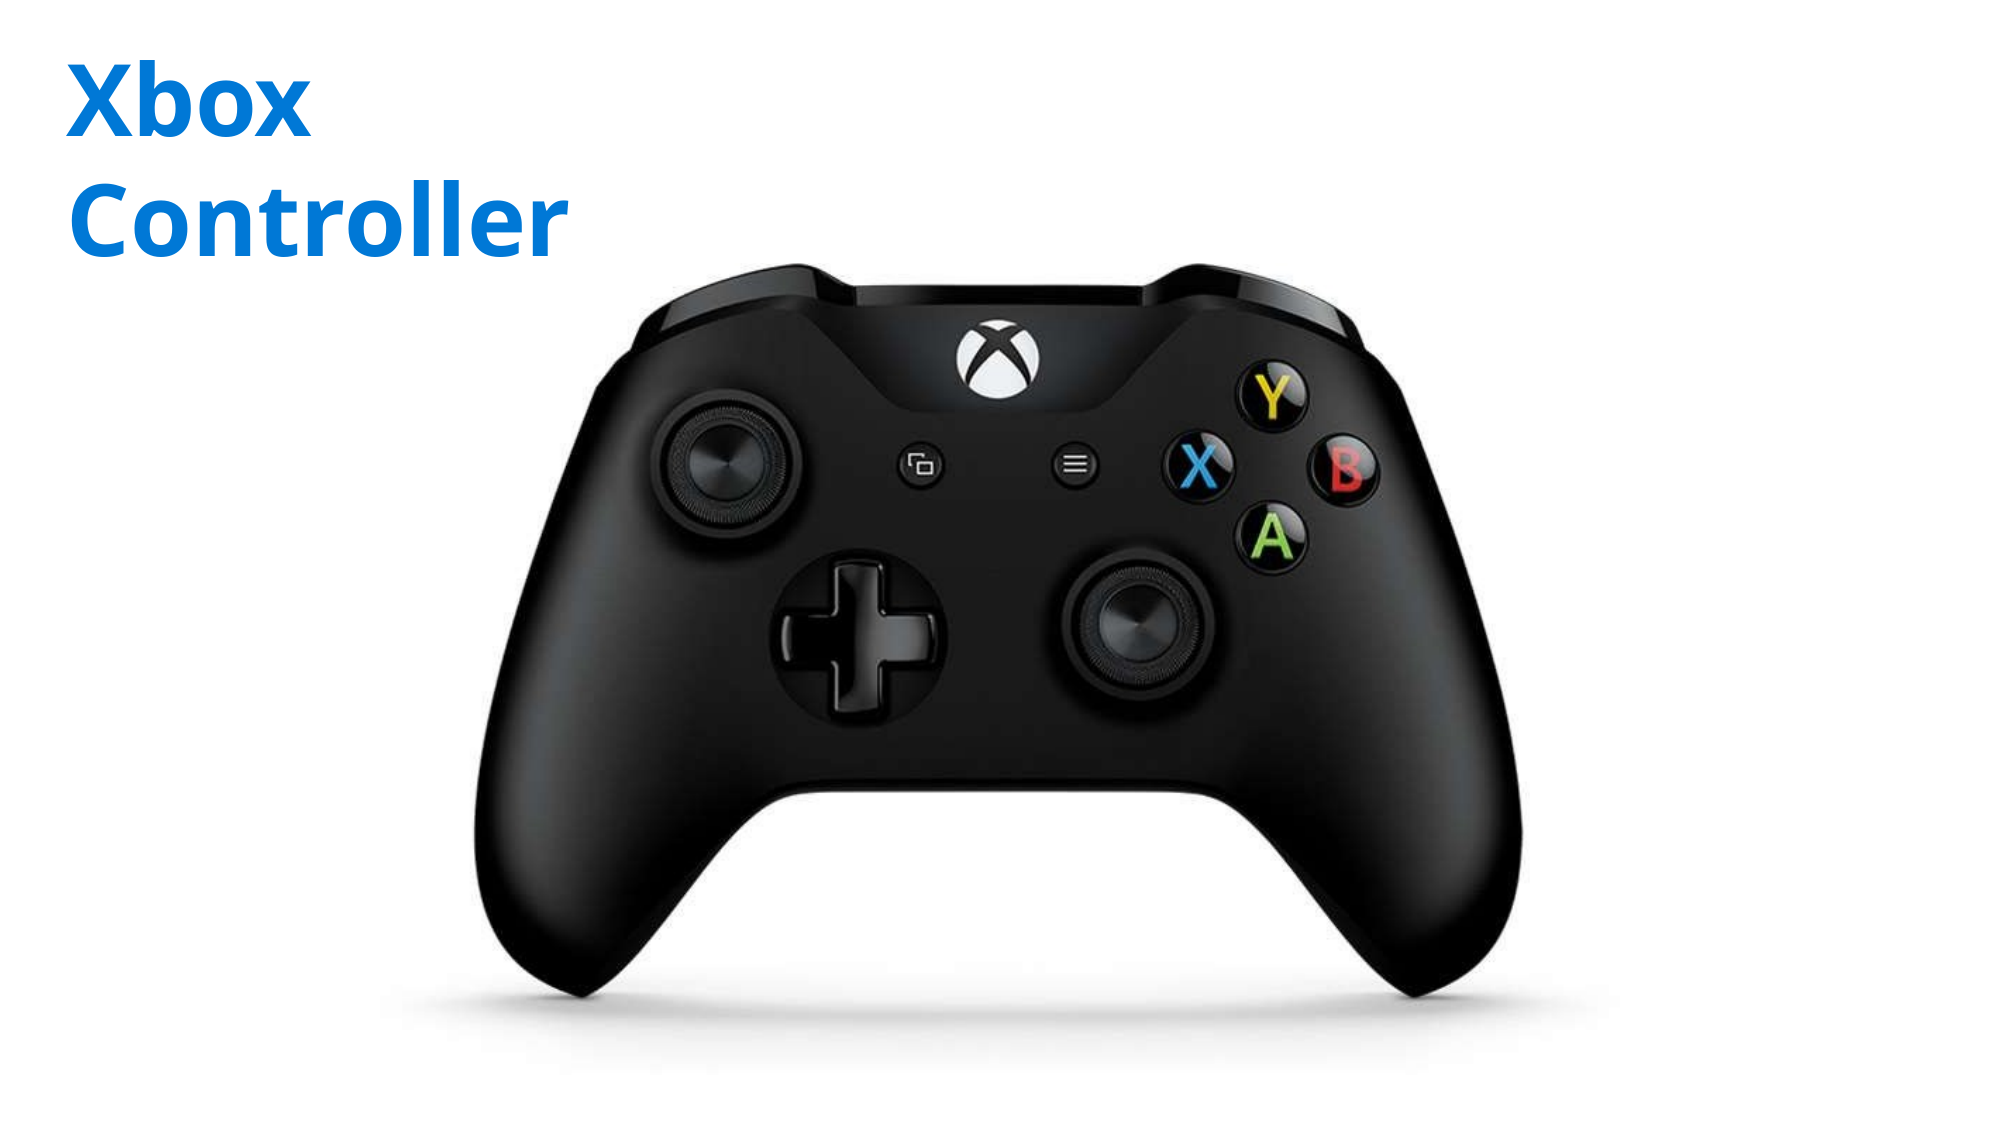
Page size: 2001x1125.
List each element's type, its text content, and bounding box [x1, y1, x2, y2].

title Xbox Controller [64, 34, 813, 277]
text_box [380, 263, 1620, 1075]
